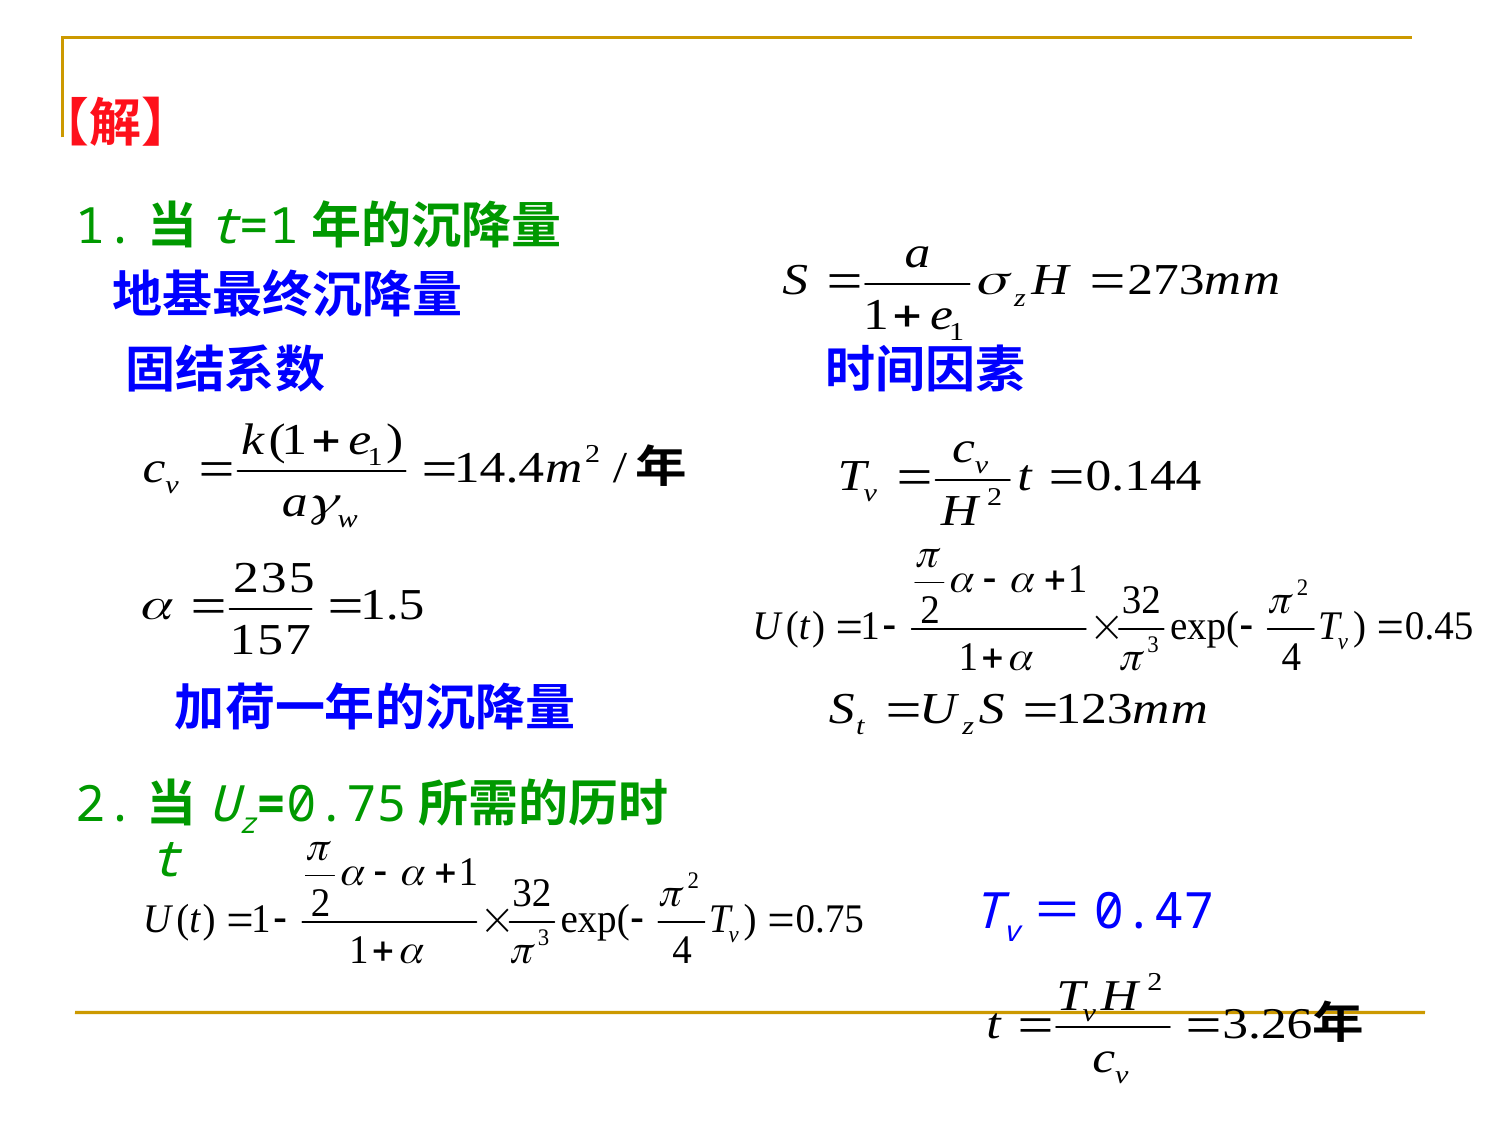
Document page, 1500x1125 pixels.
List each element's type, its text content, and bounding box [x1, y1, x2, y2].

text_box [749, 527, 1480, 680]
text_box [773, 224, 1286, 351]
text_box 固结系数 [124, 337, 350, 398]
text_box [140, 820, 871, 973]
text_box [979, 960, 1372, 1094]
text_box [832, 420, 1212, 525]
list 【解】 [37, 101, 207, 152]
text_box 1.当t=1年的沉降量 [75, 200, 575, 250]
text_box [135, 549, 433, 665]
text_box Tv＝0.47 [972, 878, 1395, 948]
text_box 2.当Uz=0.75所需的历时t [74, 772, 688, 823]
text_box 时间因素 [824, 359, 1038, 398]
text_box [135, 412, 695, 538]
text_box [820, 688, 1217, 746]
text_box 加荷一年的沉降量 [174, 674, 600, 735]
text_box 地基最终沉降量 [112, 262, 475, 323]
